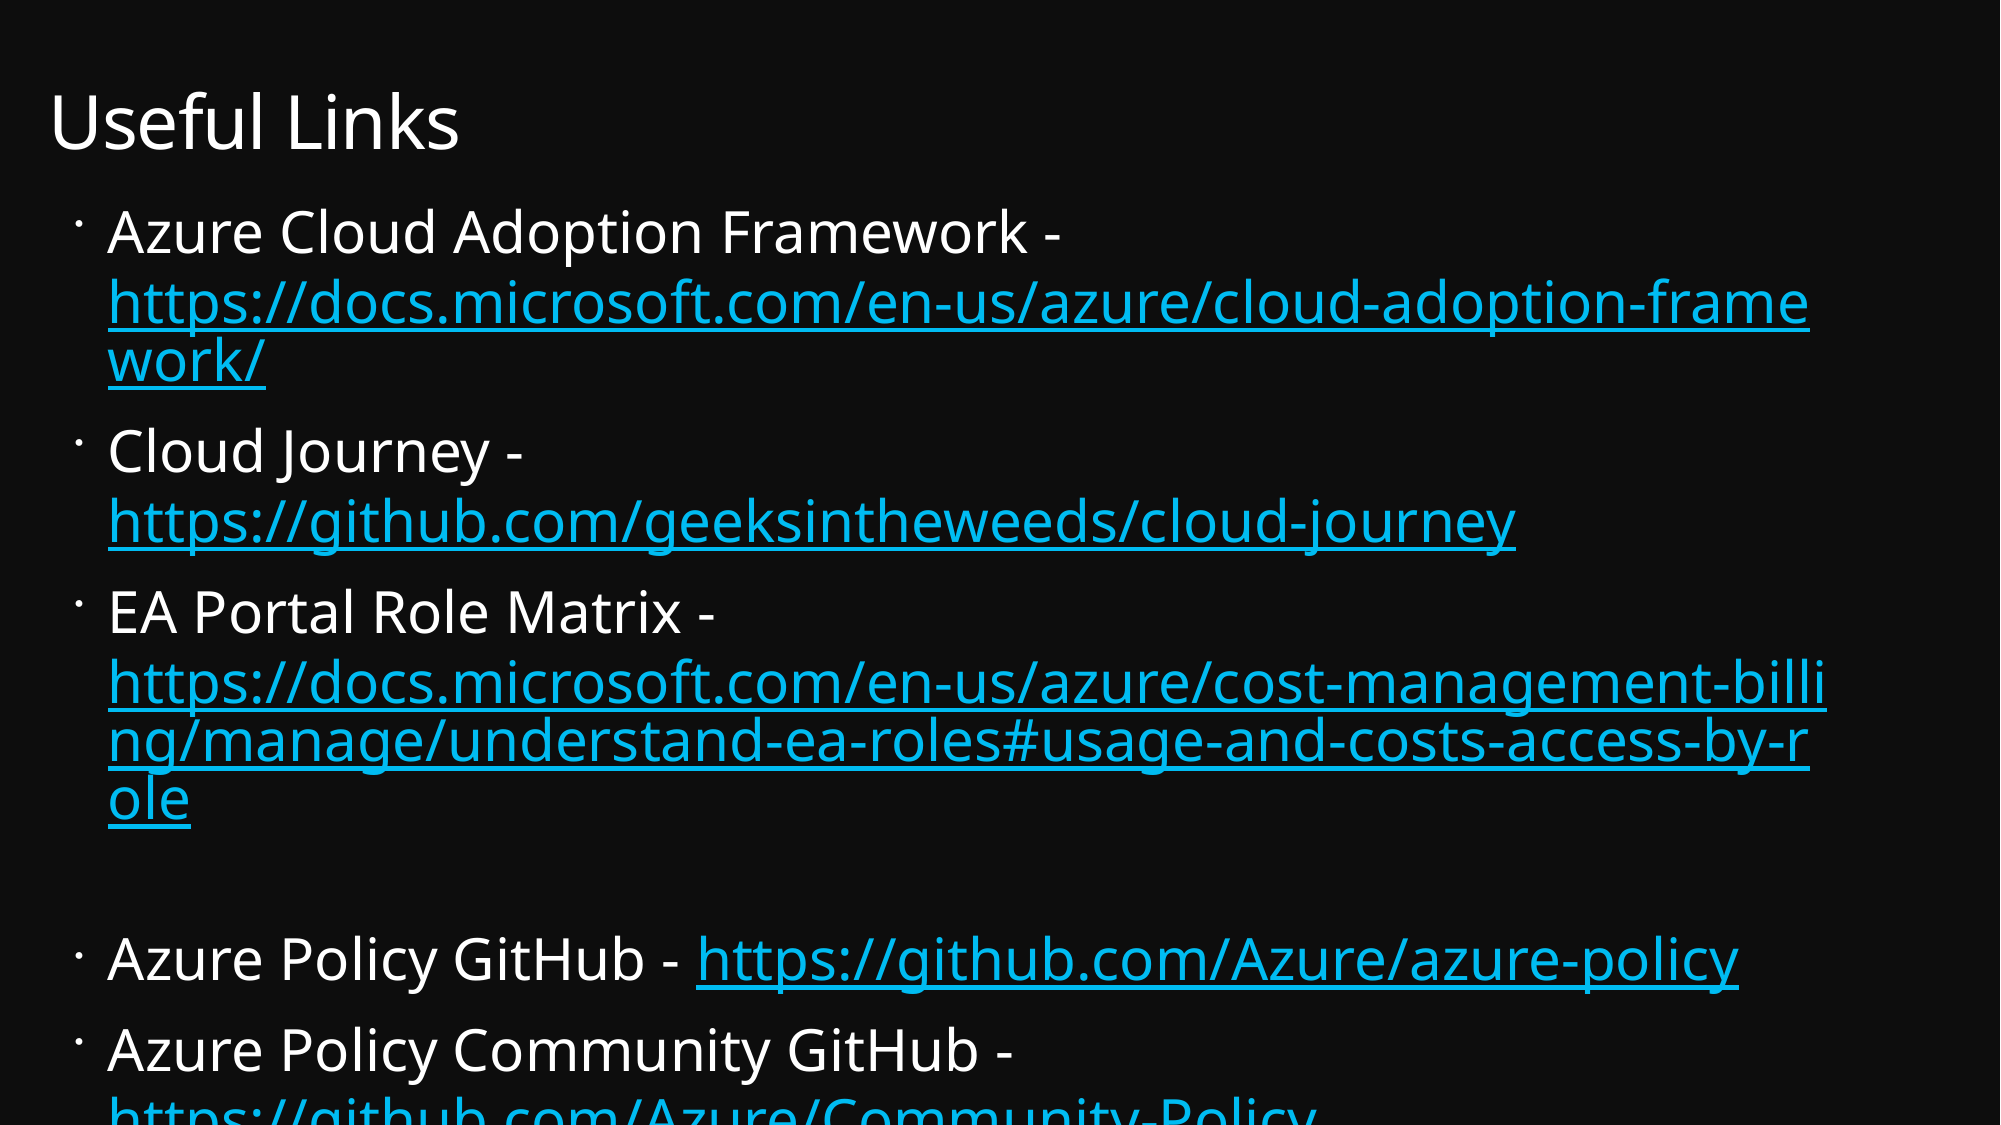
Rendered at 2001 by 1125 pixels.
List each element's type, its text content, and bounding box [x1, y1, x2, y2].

title Useful Links [48, 75, 1904, 166]
list Azure Cloud Adoption Framework - https://docs.microsoft.com/en-us/azure/cloud-adoption-framework/ Cloud Journey - https://github.com/geeksintheweeds/cloud-journey EA Portal Role Matrix - https://docs.microsoft.com/en-us/azure/cost-management-billing/manage/understand-ea-roles#usage-and-costs-access-by-role Azure Policy GitHub - https://github.com/Azure/azure-policy Azure Policy Community GitHub - https://github.com/Azure/Community-Policy [70, 194, 1840, 1125]
